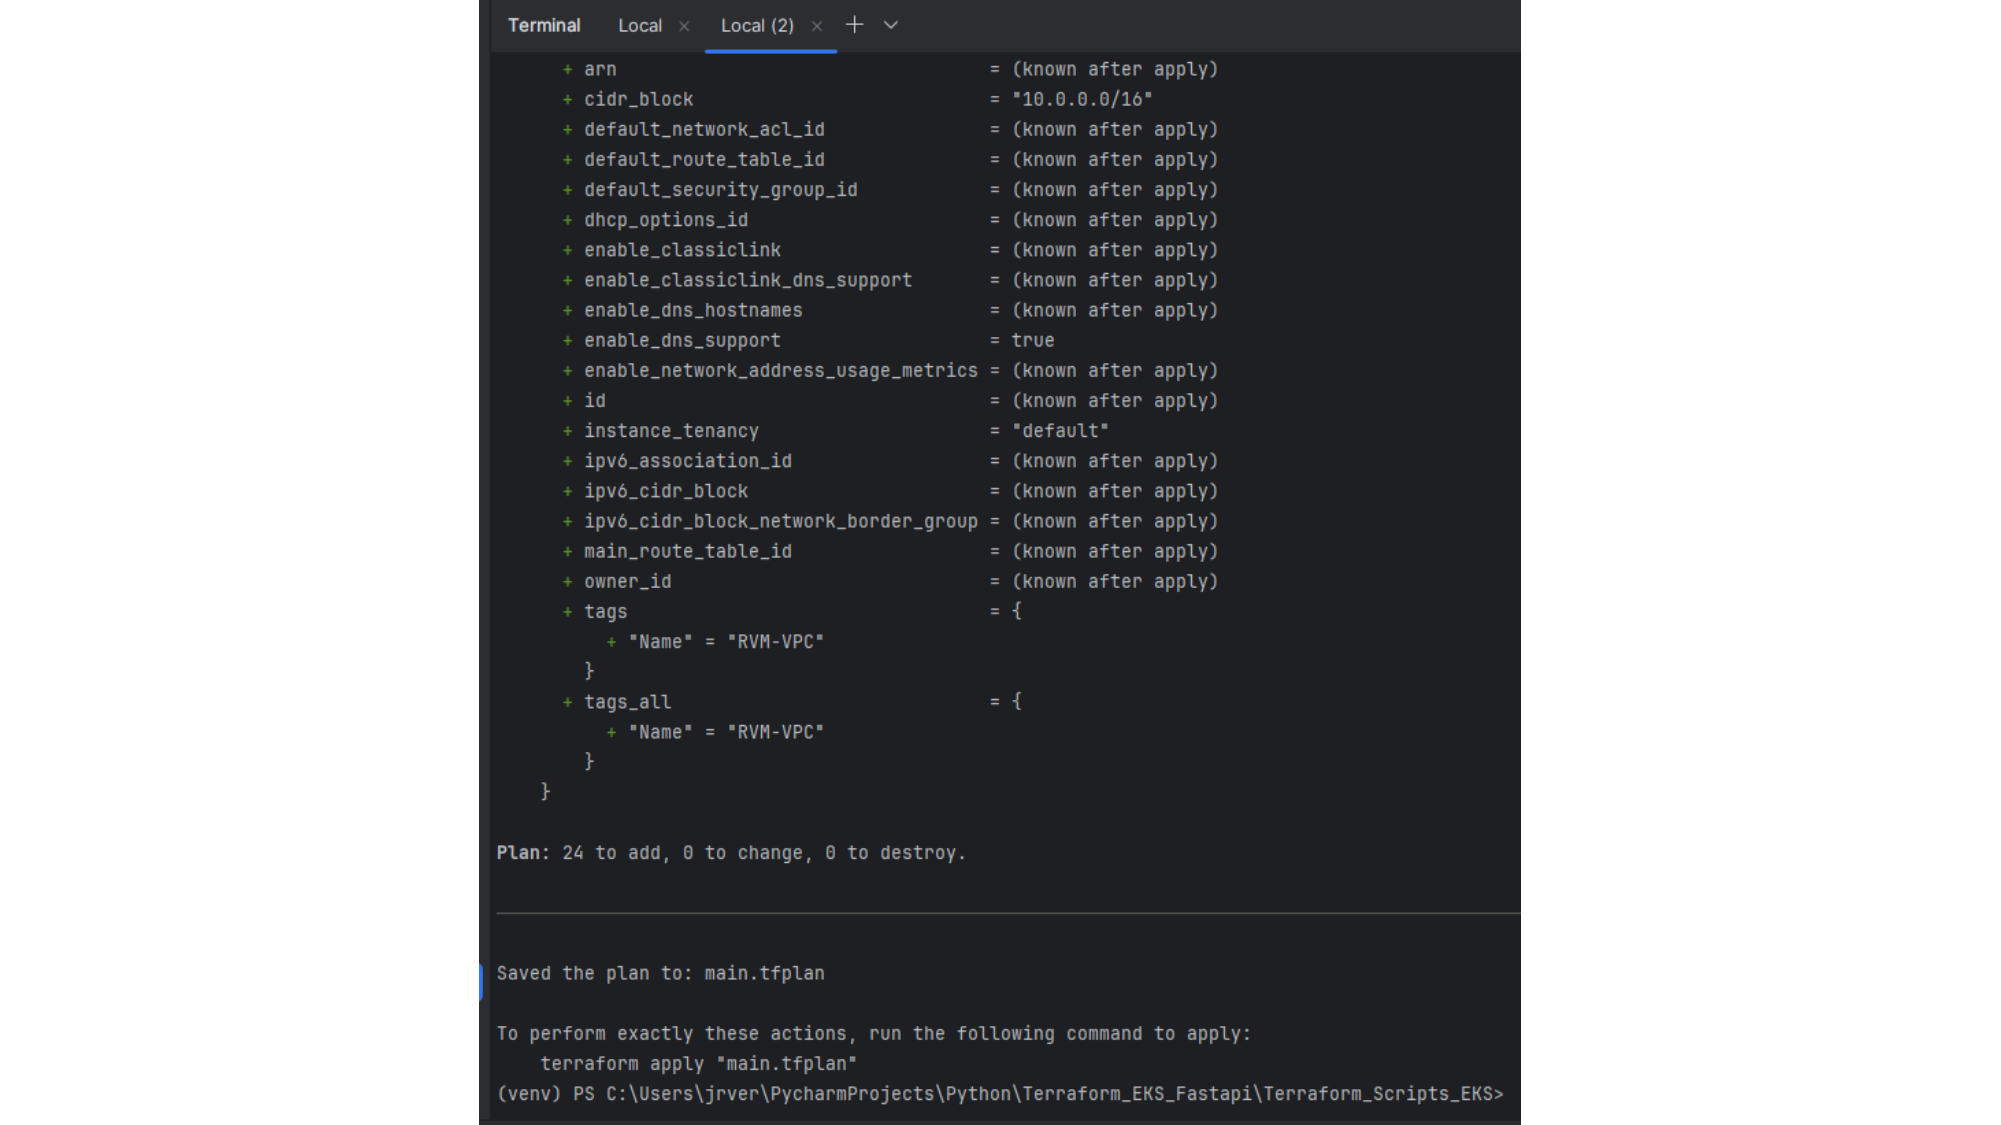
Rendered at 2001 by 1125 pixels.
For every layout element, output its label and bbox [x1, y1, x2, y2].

picture [478, 0, 1522, 1125]
